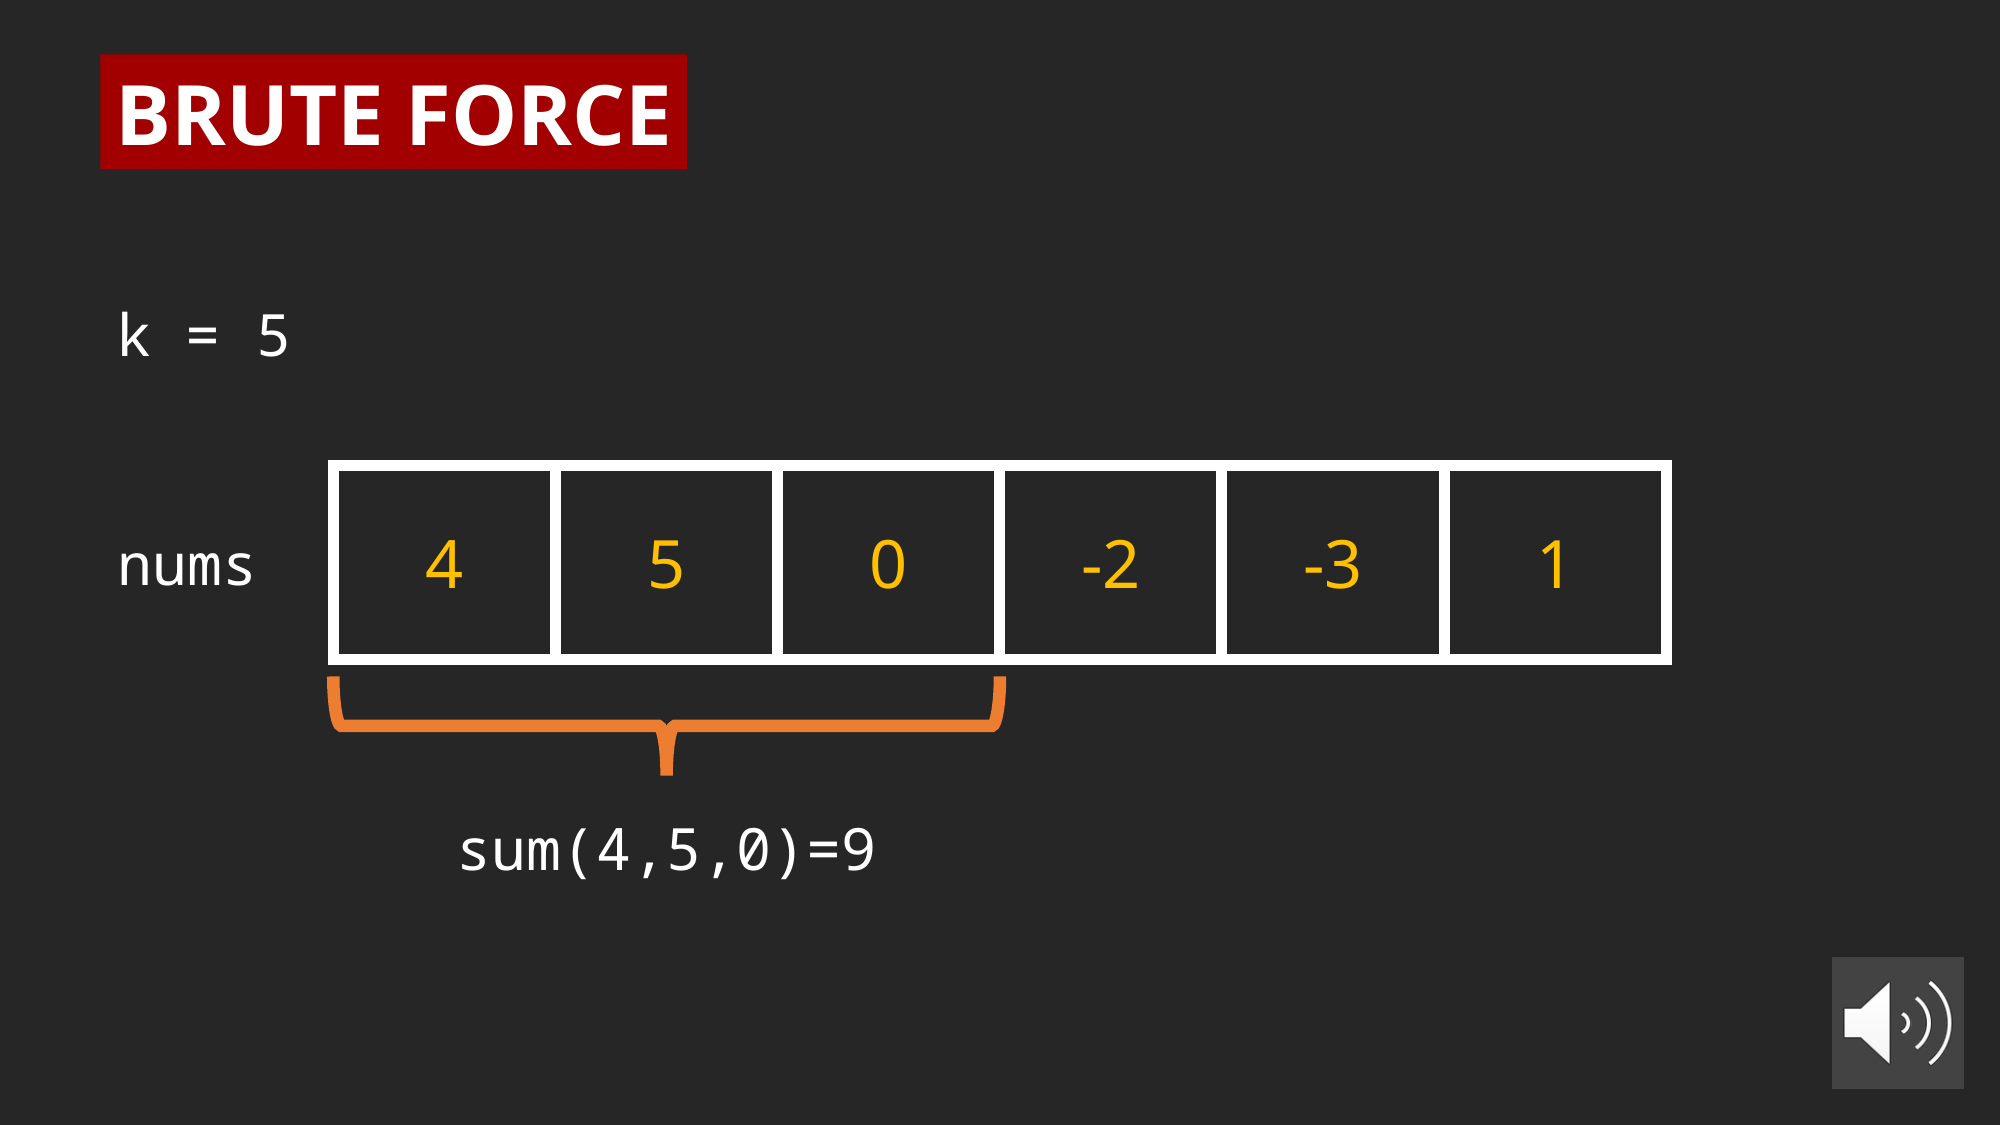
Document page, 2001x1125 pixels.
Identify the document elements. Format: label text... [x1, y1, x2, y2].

text_box BRUTE FORCE [100, 54, 687, 170]
text_box [332, 676, 1001, 776]
table_header -3 [1227, 471, 1439, 654]
text_box sum(4,5,0)=9 [333, 804, 1000, 890]
table_header 0 [783, 471, 994, 654]
text_box nums [102, 519, 273, 605]
table_header -2 [1005, 471, 1216, 654]
picture [1831, 956, 1965, 1090]
table_header 1 [1450, 471, 1661, 654]
text_box k = 5 [101, 290, 306, 376]
table_header 4 [339, 471, 550, 654]
table_header 5 [561, 471, 772, 654]
